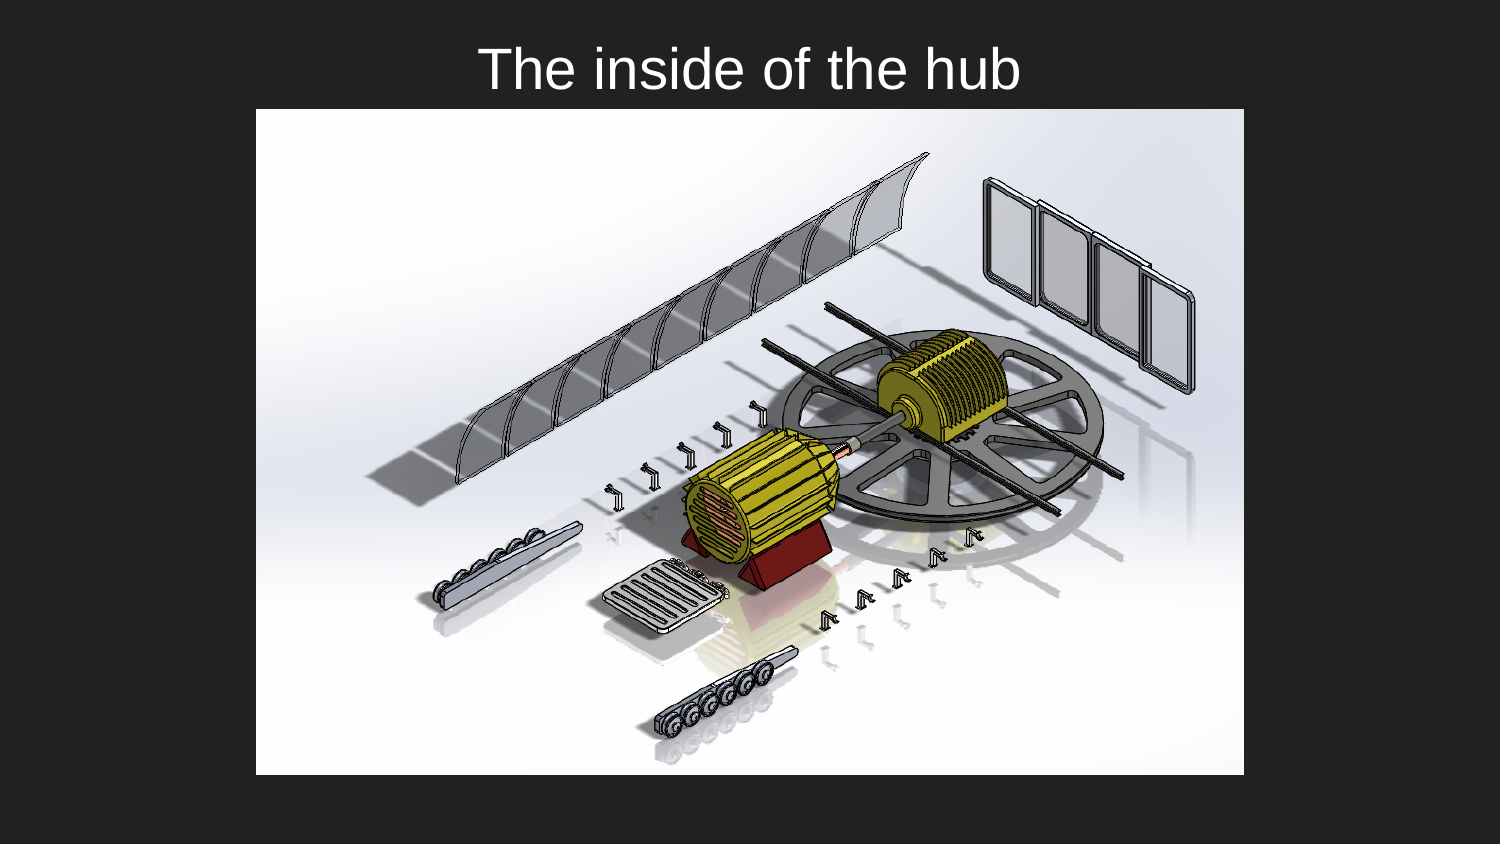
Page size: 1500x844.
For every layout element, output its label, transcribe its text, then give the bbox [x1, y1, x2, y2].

title The inside of the hub [51, 16, 1449, 110]
picture [255, 109, 1244, 775]
